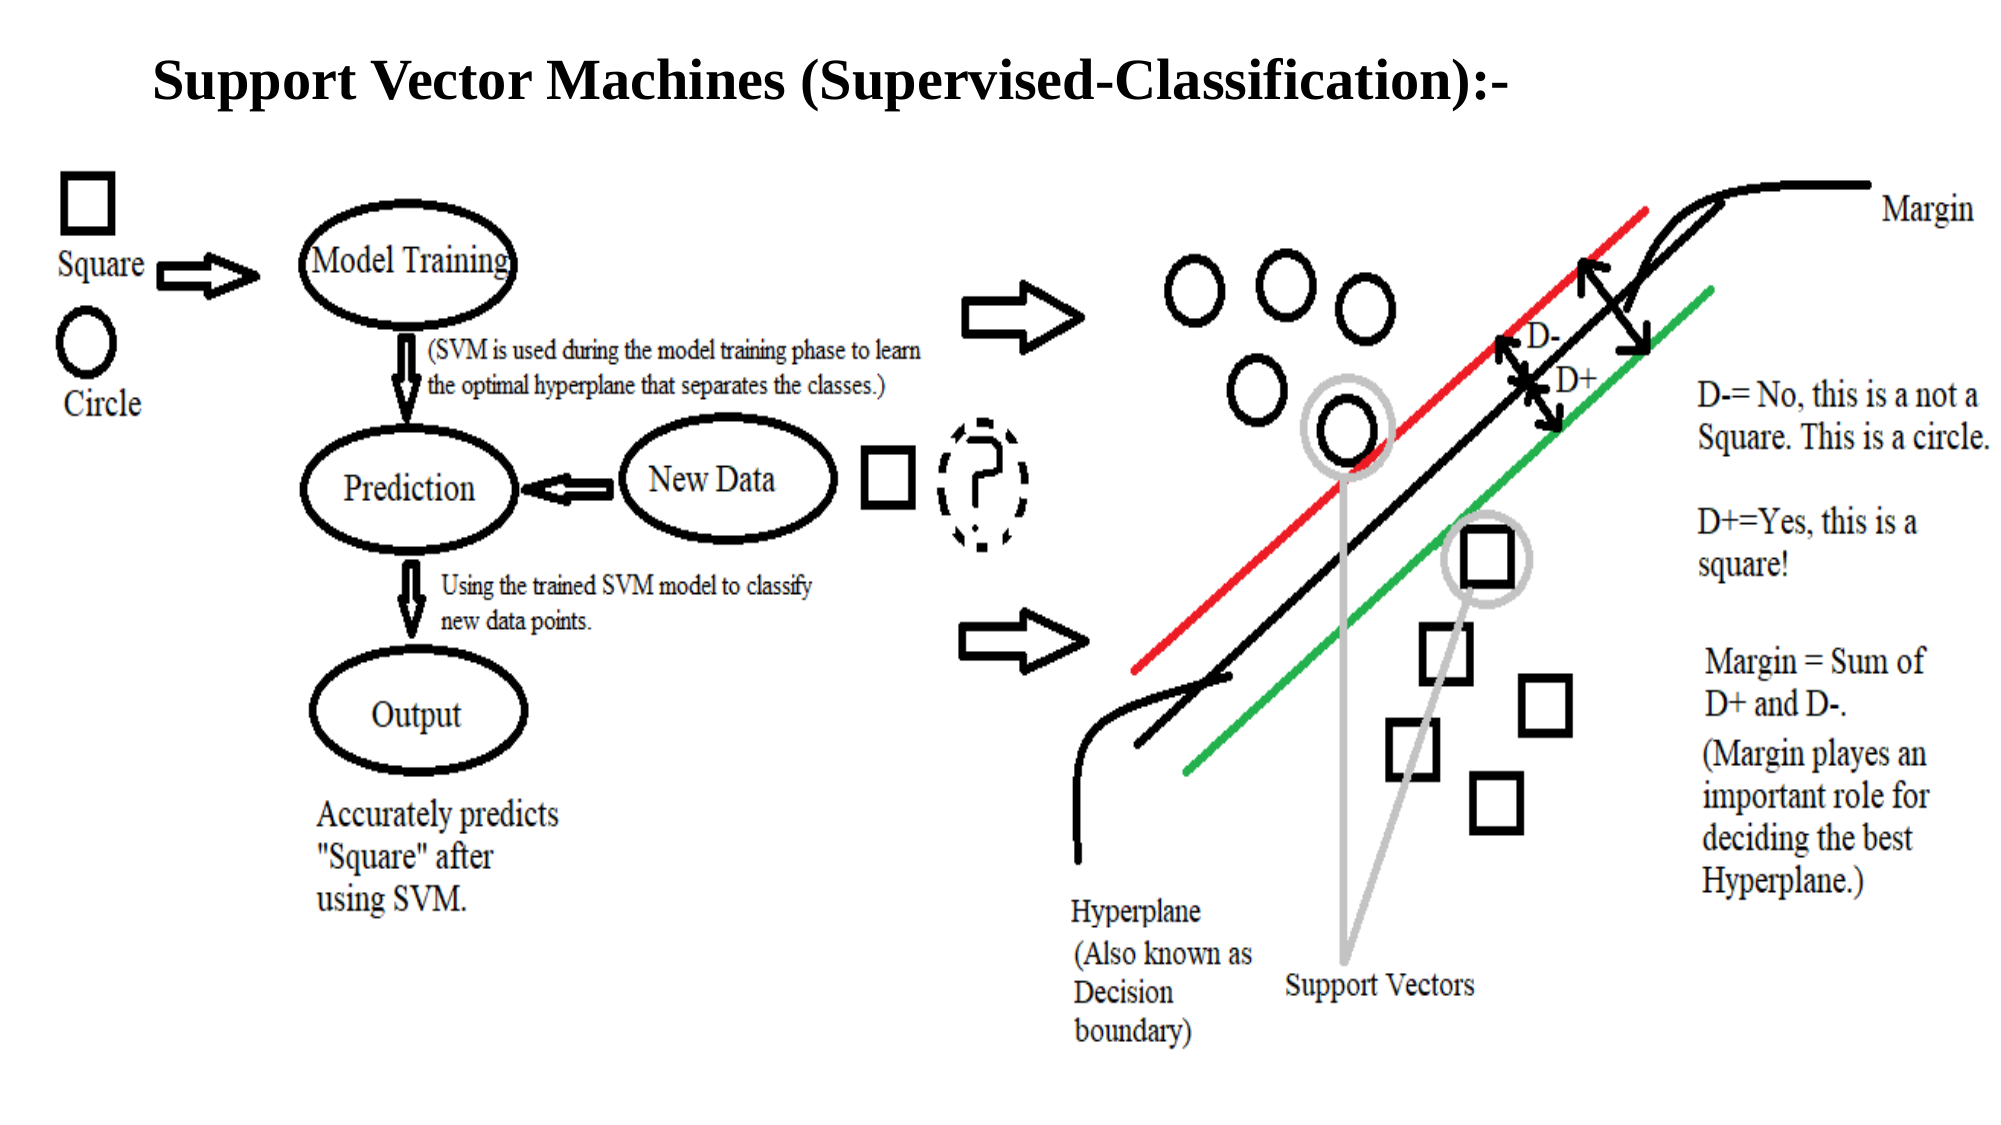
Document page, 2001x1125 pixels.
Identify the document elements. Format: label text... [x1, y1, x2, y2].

picture [50, 133, 2000, 1064]
title Support Vector Machines (Supervised-Classification):- [137, 0, 1863, 133]
